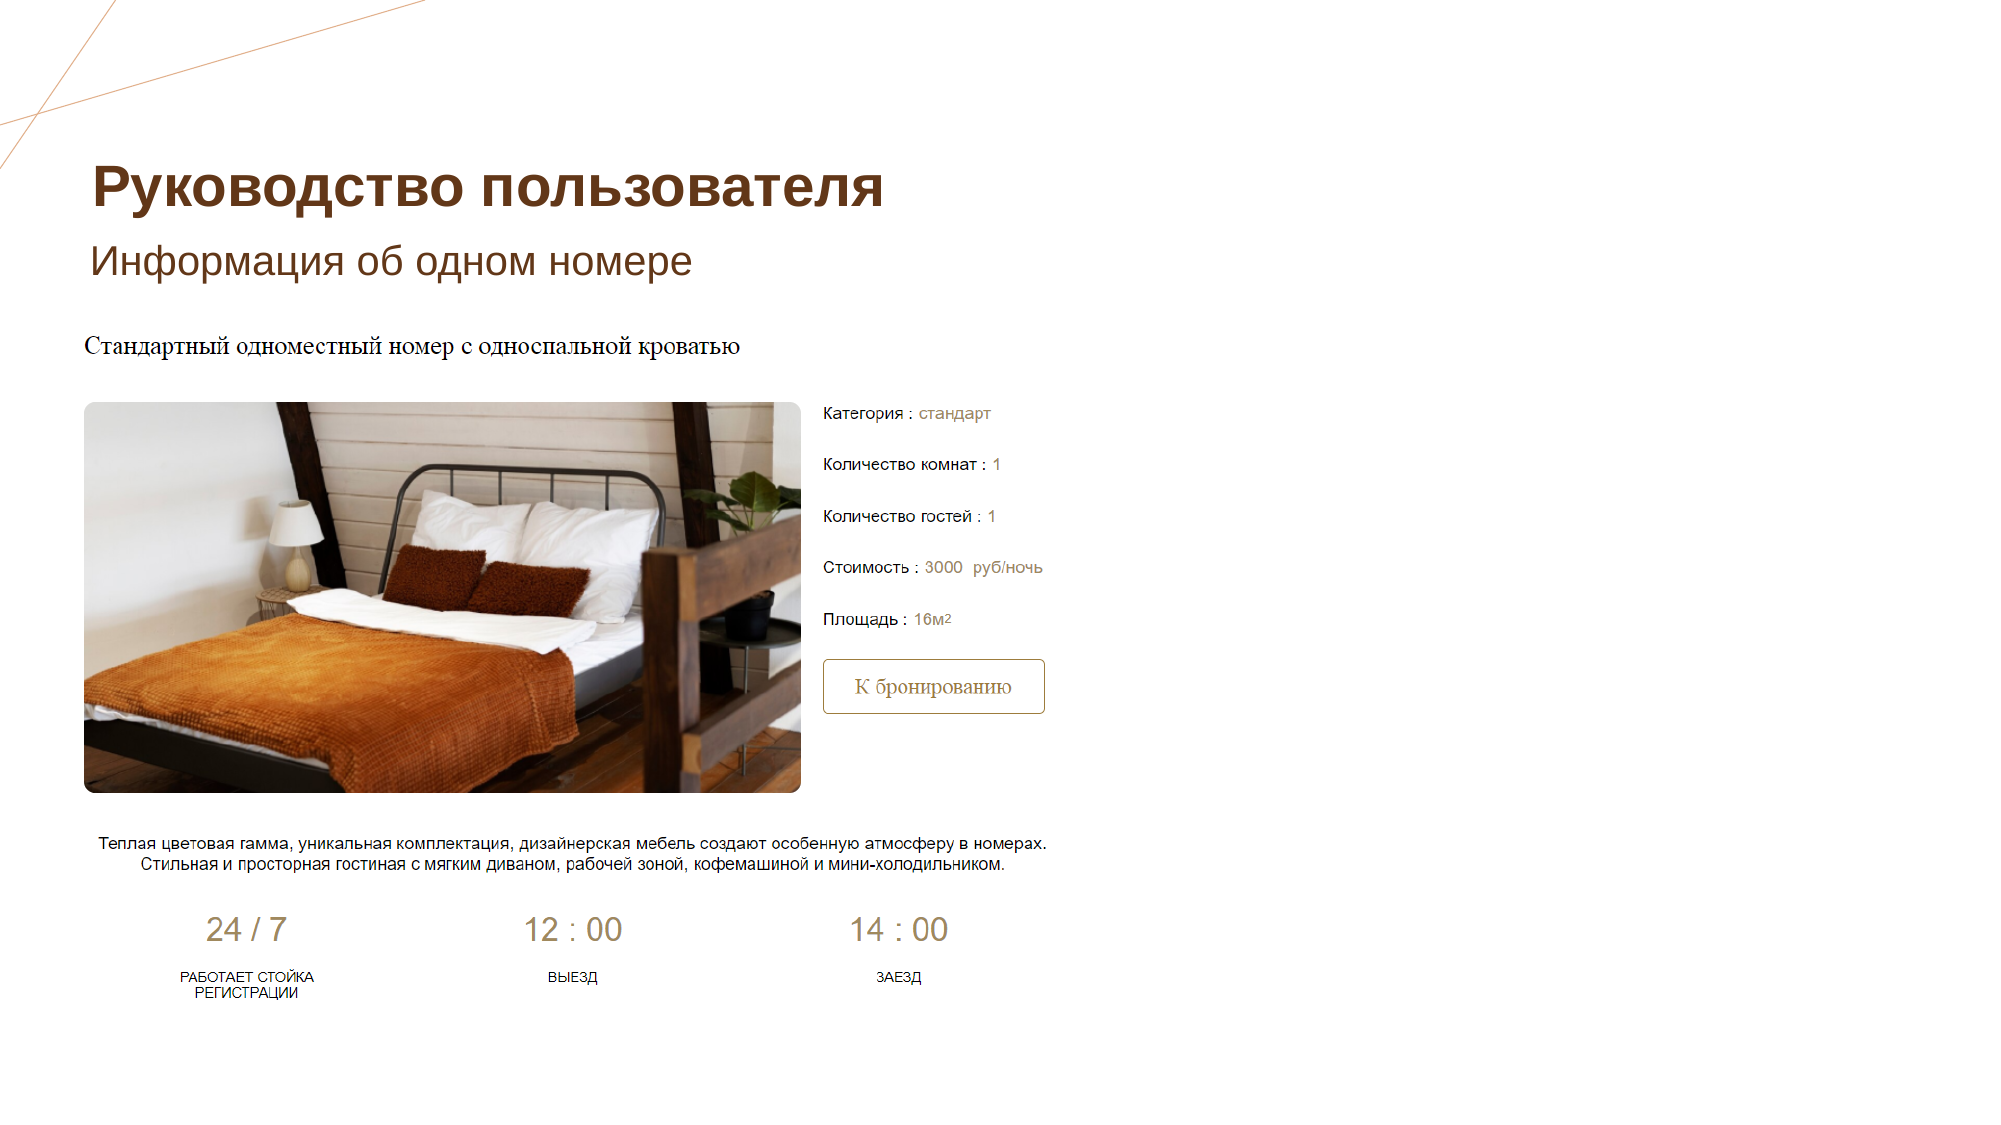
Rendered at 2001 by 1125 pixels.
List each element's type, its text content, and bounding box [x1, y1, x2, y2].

text_box Информация об одном номере [75, 225, 709, 291]
picture [42, 311, 1105, 1051]
text_box Руководство пользователя [77, 140, 901, 226]
